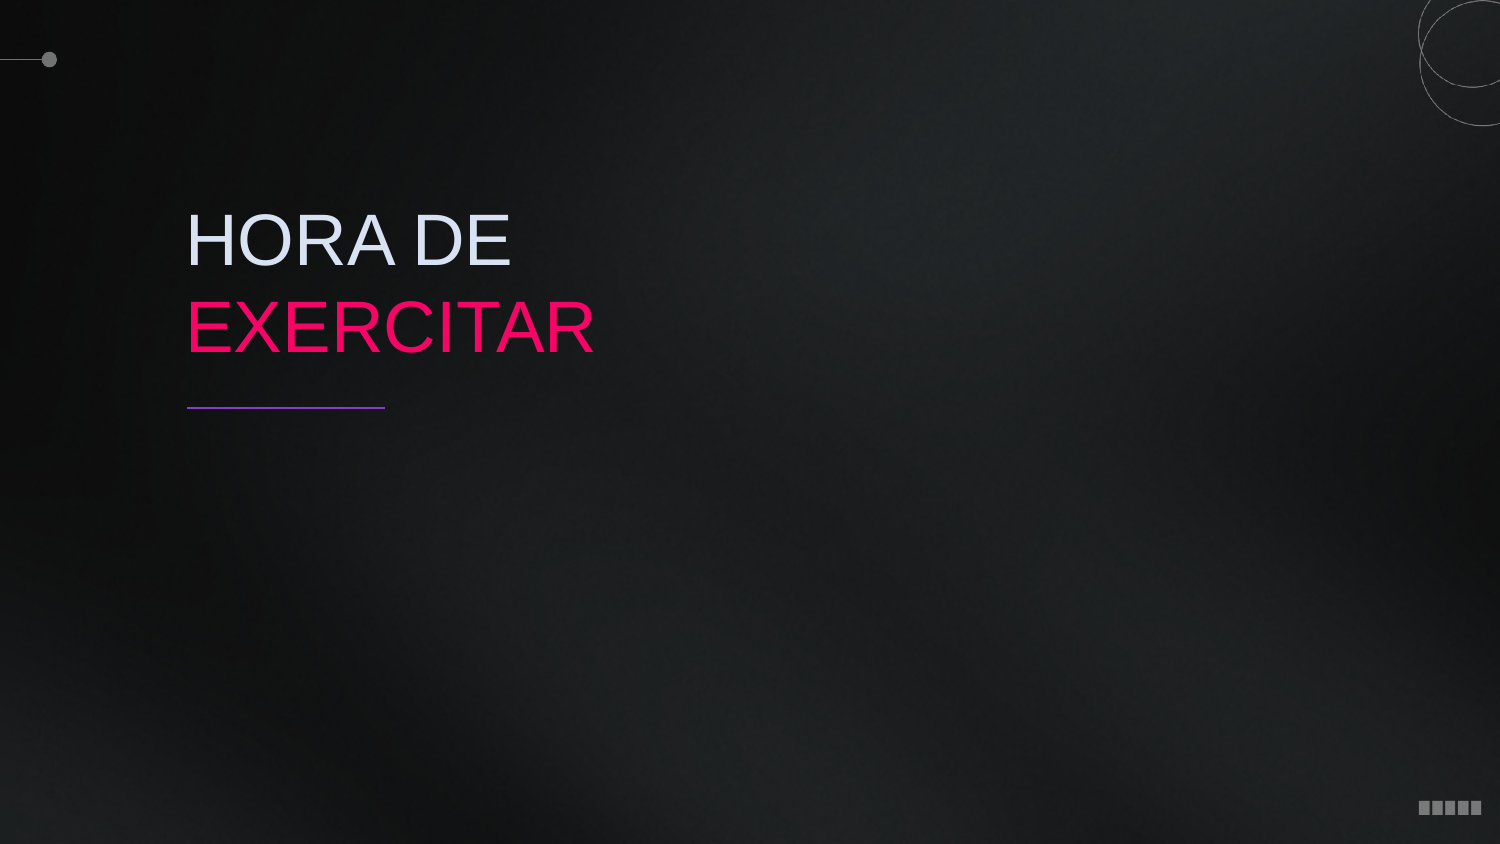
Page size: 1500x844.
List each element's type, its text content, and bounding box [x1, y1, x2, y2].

picture [0, 0, 1500, 844]
text_box HORA DE EXERCITAR [169, 184, 867, 375]
